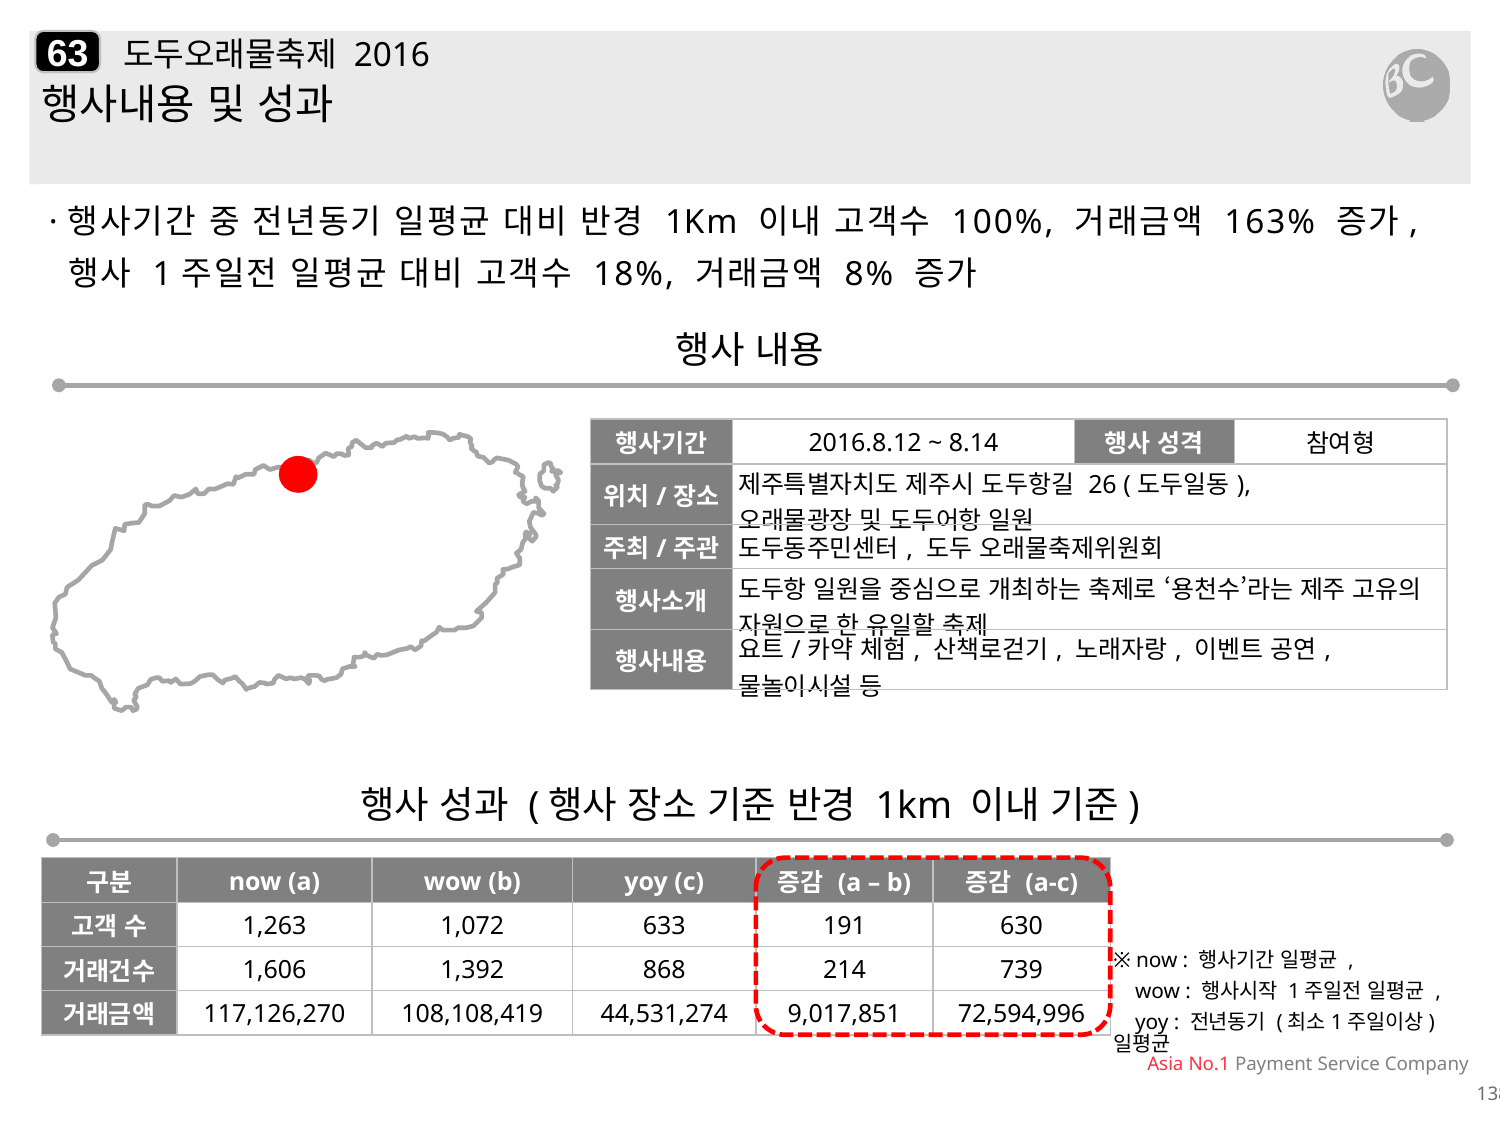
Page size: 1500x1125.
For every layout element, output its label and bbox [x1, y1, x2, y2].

text_box [47, 786, 1453, 827]
table_cell [591, 630, 732, 689]
table_cell [42, 991, 176, 1034]
table_cell [1093, 1017, 1110, 1034]
title [41, 33, 1376, 79]
table_header [1092, 858, 1110, 876]
table_cell [757, 1019, 773, 1034]
table_cell [373, 991, 572, 1034]
table_cell [591, 465, 732, 524]
table_header [1235, 420, 1446, 463]
table_header [42, 858, 176, 902]
table_cell [178, 903, 371, 946]
table_header [178, 858, 371, 902]
table_header [591, 420, 732, 463]
table_cell [573, 991, 755, 1034]
table_cell [591, 525, 732, 568]
text_box [33, 28, 103, 75]
table_cell [573, 903, 755, 946]
text_box [36, 184, 1471, 303]
table_cell [733, 525, 1446, 568]
text_box [755, 856, 1112, 1036]
table_cell [42, 903, 176, 946]
text_box [53, 331, 1447, 372]
table_header [757, 858, 774, 874]
text_box [52, 432, 562, 711]
table_cell [373, 947, 572, 990]
table_cell [733, 465, 1446, 524]
table_header [373, 858, 572, 902]
text_box [1113, 949, 1500, 1057]
picture [1383, 49, 1450, 122]
table_cell [733, 569, 1446, 629]
table_header [573, 858, 755, 902]
table_cell [42, 947, 176, 990]
list [41, 83, 1376, 131]
table_header [733, 420, 1074, 463]
table_cell [178, 947, 371, 990]
table_cell [733, 630, 1446, 689]
table_cell [178, 991, 371, 1034]
table_cell [573, 947, 755, 990]
table_cell [591, 569, 732, 629]
table_header [1075, 420, 1234, 463]
table_cell [373, 903, 572, 946]
